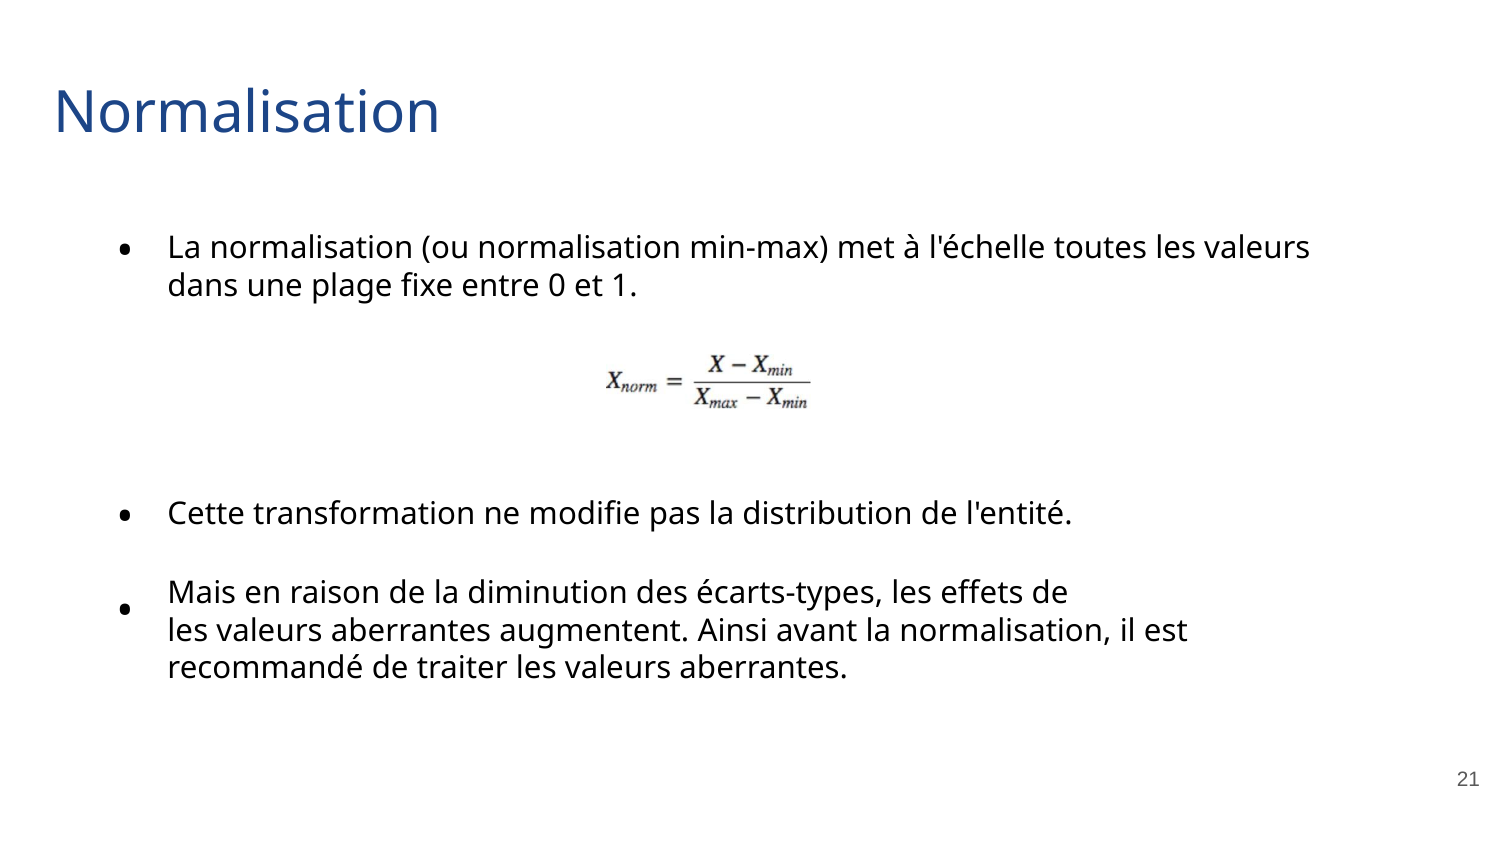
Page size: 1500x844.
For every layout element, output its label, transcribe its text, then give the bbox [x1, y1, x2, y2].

text_box Mais en raison de la diminution des écarts-types, les effets de les valeurs aberrantes augmentent. Ainsi avant la normalisation, il est recommandé de traiter les valeurs aberrantes. [165, 571, 1373, 687]
text_box • • [114, 484, 136, 638]
picture [606, 353, 811, 409]
text_box • [114, 218, 136, 277]
text_box Cette transformation ne modifie pas la distribution de l'entité. [165, 492, 1265, 532]
title Normalisation [51, 72, 1449, 167]
text_box La normalisation (ou normalisation min-max) met à l'échelle toutes les valeurs dans une plage fixe entre 0 et 1. [165, 226, 1337, 304]
slide_number ‹#› [1389, 764, 1480, 830]
